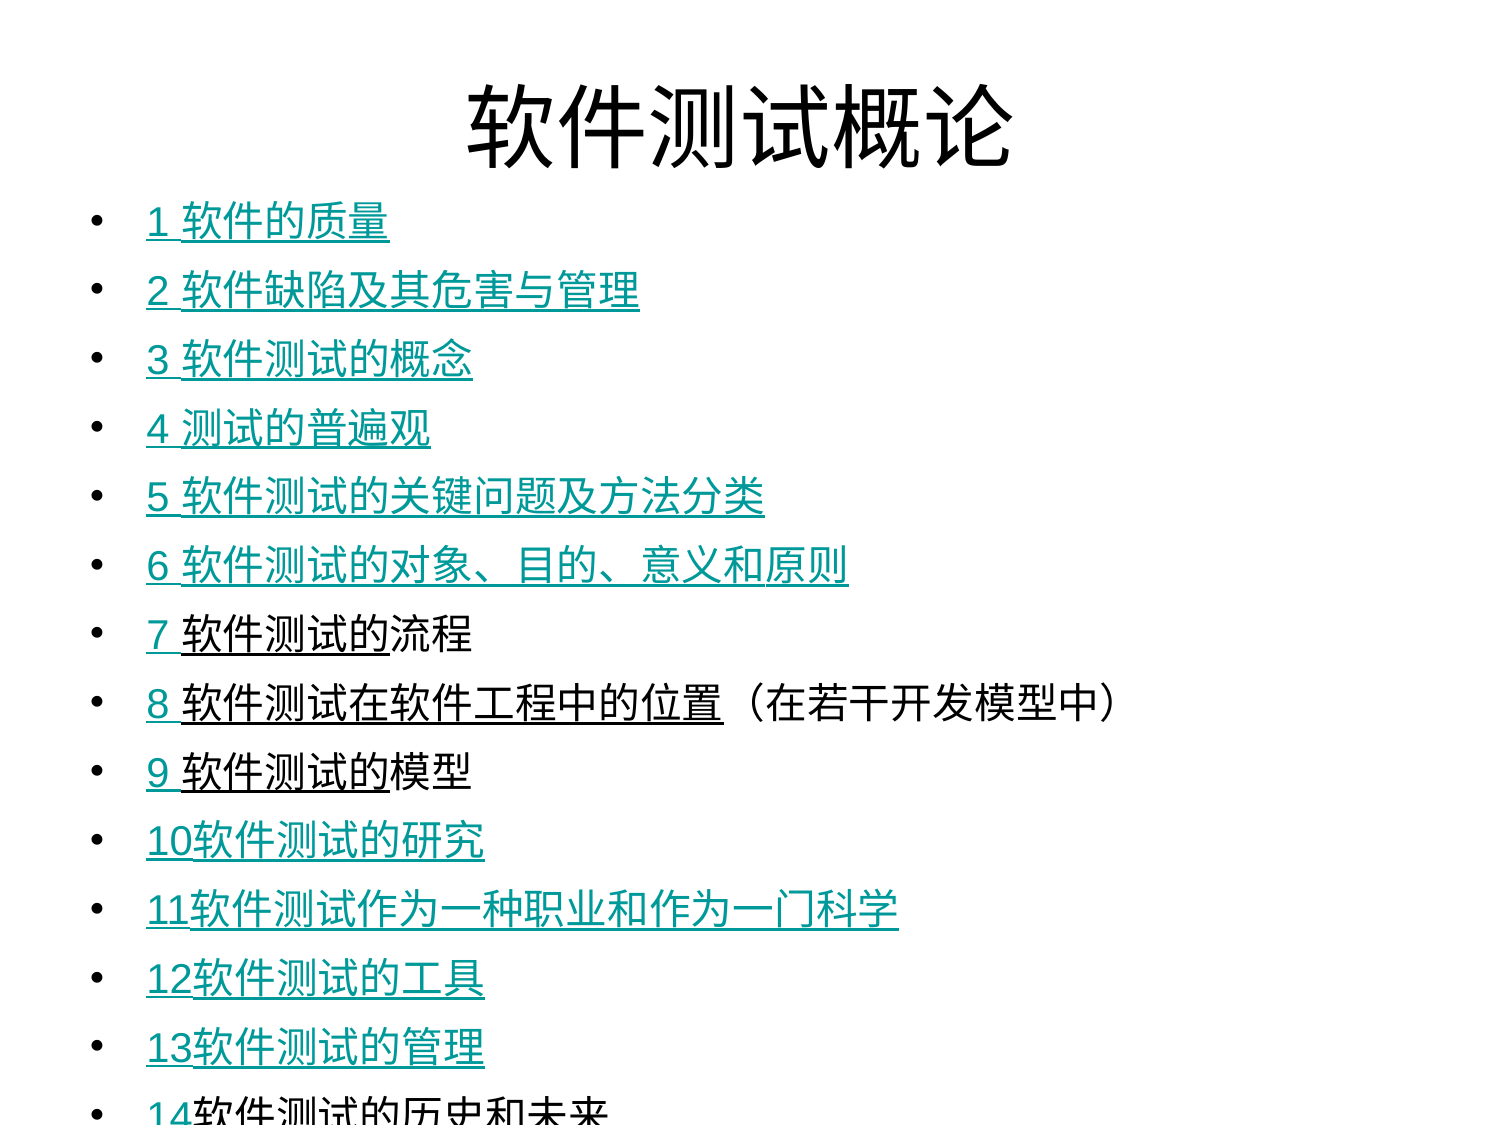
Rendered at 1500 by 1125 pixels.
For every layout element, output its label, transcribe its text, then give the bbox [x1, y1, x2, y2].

list 1 软件的质量 2 软件缺陷及其危害与管理 3 软件测试的概念 4 测试的普遍观 5 软件测试的关键问题及方法分类 6 软件测试的对象、目的、意义和原则 7 软件测试的流程 8 软件测试在软件工程中的位置（在若干开发模型中） 9 软件测试的模型 10软件测试的研究 11软件测试作为一种职业和作为一门科学 12软件测试的工具 13软件测试的管理 14软件测试的历史和未来 [75, 187, 1425, 1102]
title 软件测试概论 [64, 31, 1415, 219]
